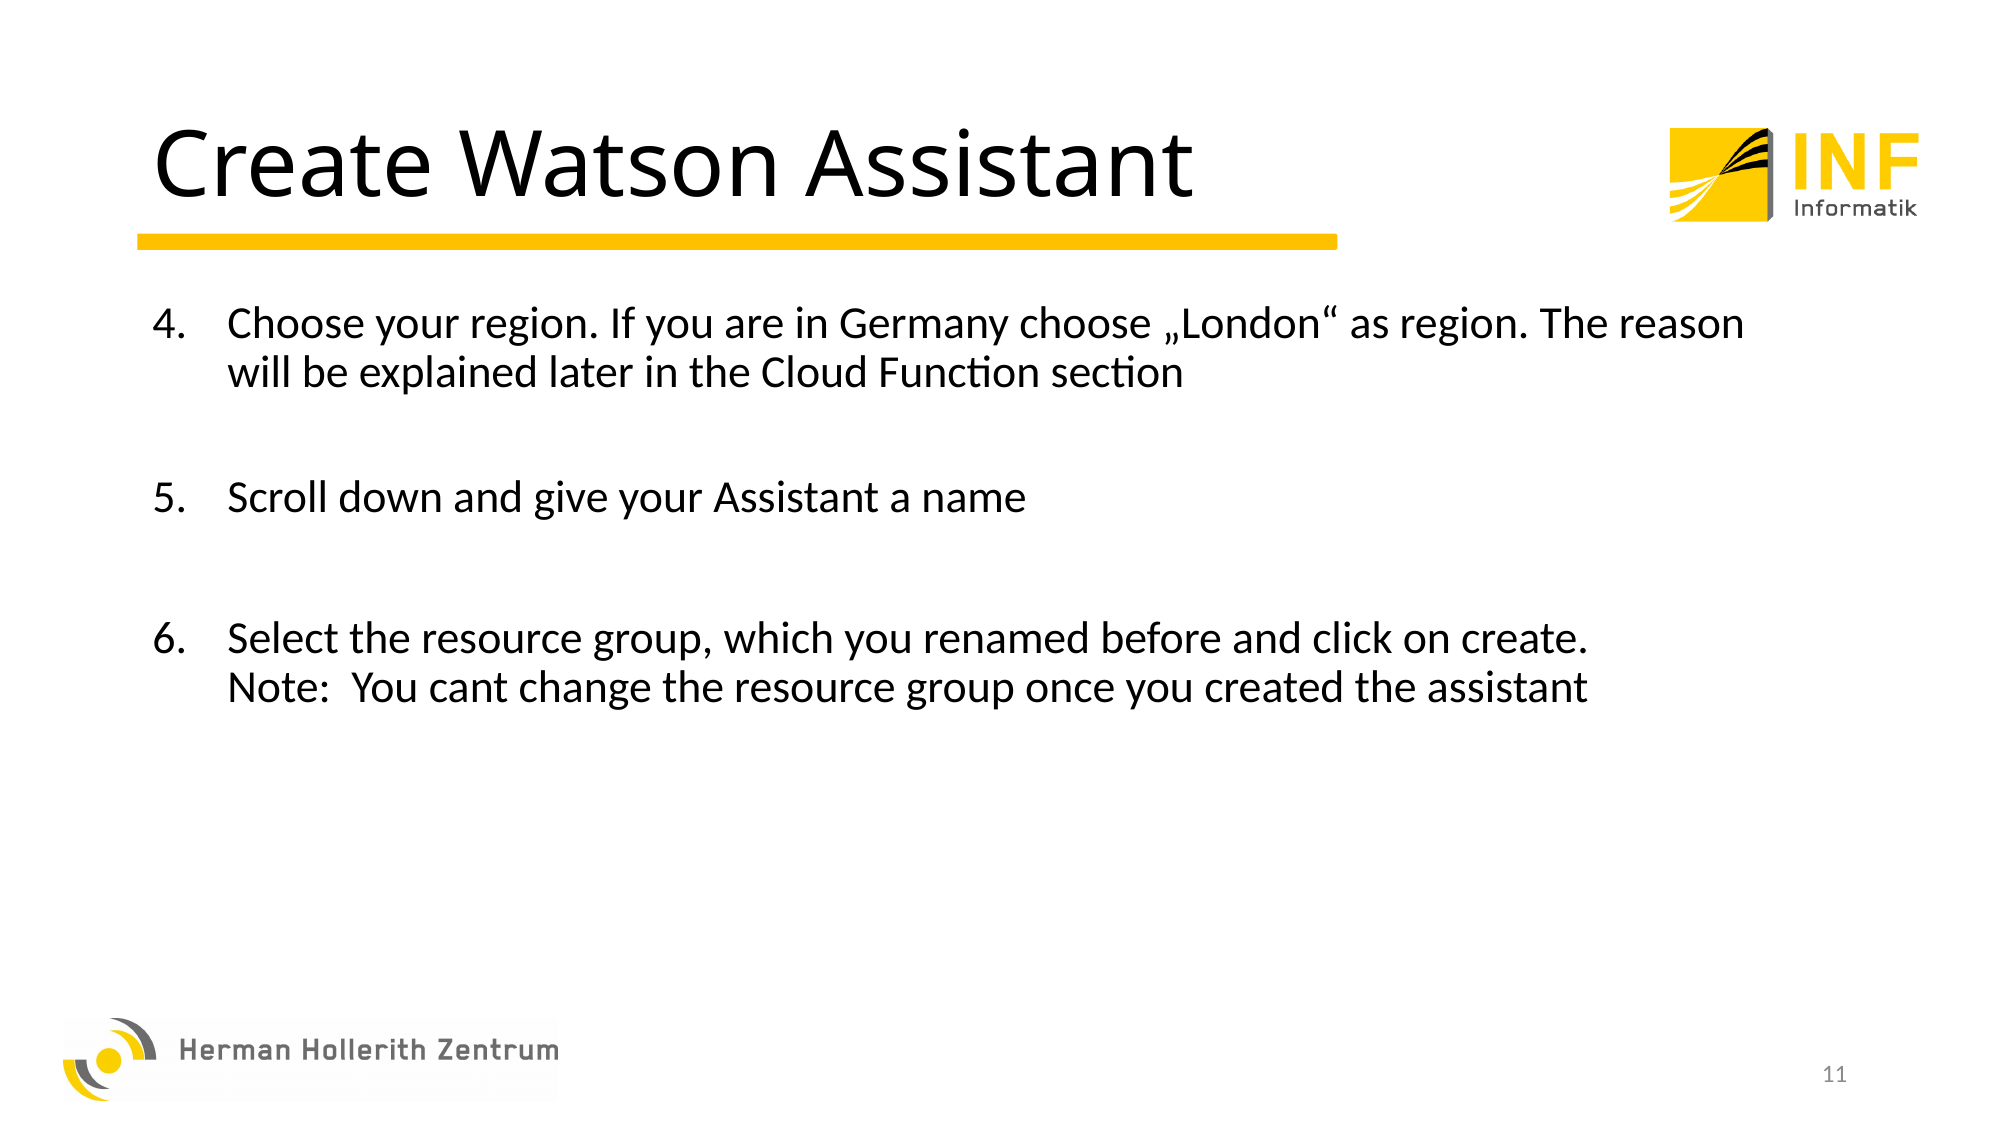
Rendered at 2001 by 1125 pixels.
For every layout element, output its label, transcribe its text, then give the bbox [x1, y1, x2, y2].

slide_number 10 [1412, 1042, 1863, 1103]
picture [1863, 121, 1937, 228]
list Choose your region. If you are in Germany choose „London“ as region. The reason will be explained later in the Cloud Function section Scroll down and give your Assistant a name Select the resource group, which you renamed before and click on create. Note: You cant change the resource group once you created the assistant [137, 291, 1806, 826]
title Create Watson Assistant [137, 57, 1863, 276]
picture [63, 1018, 558, 1101]
